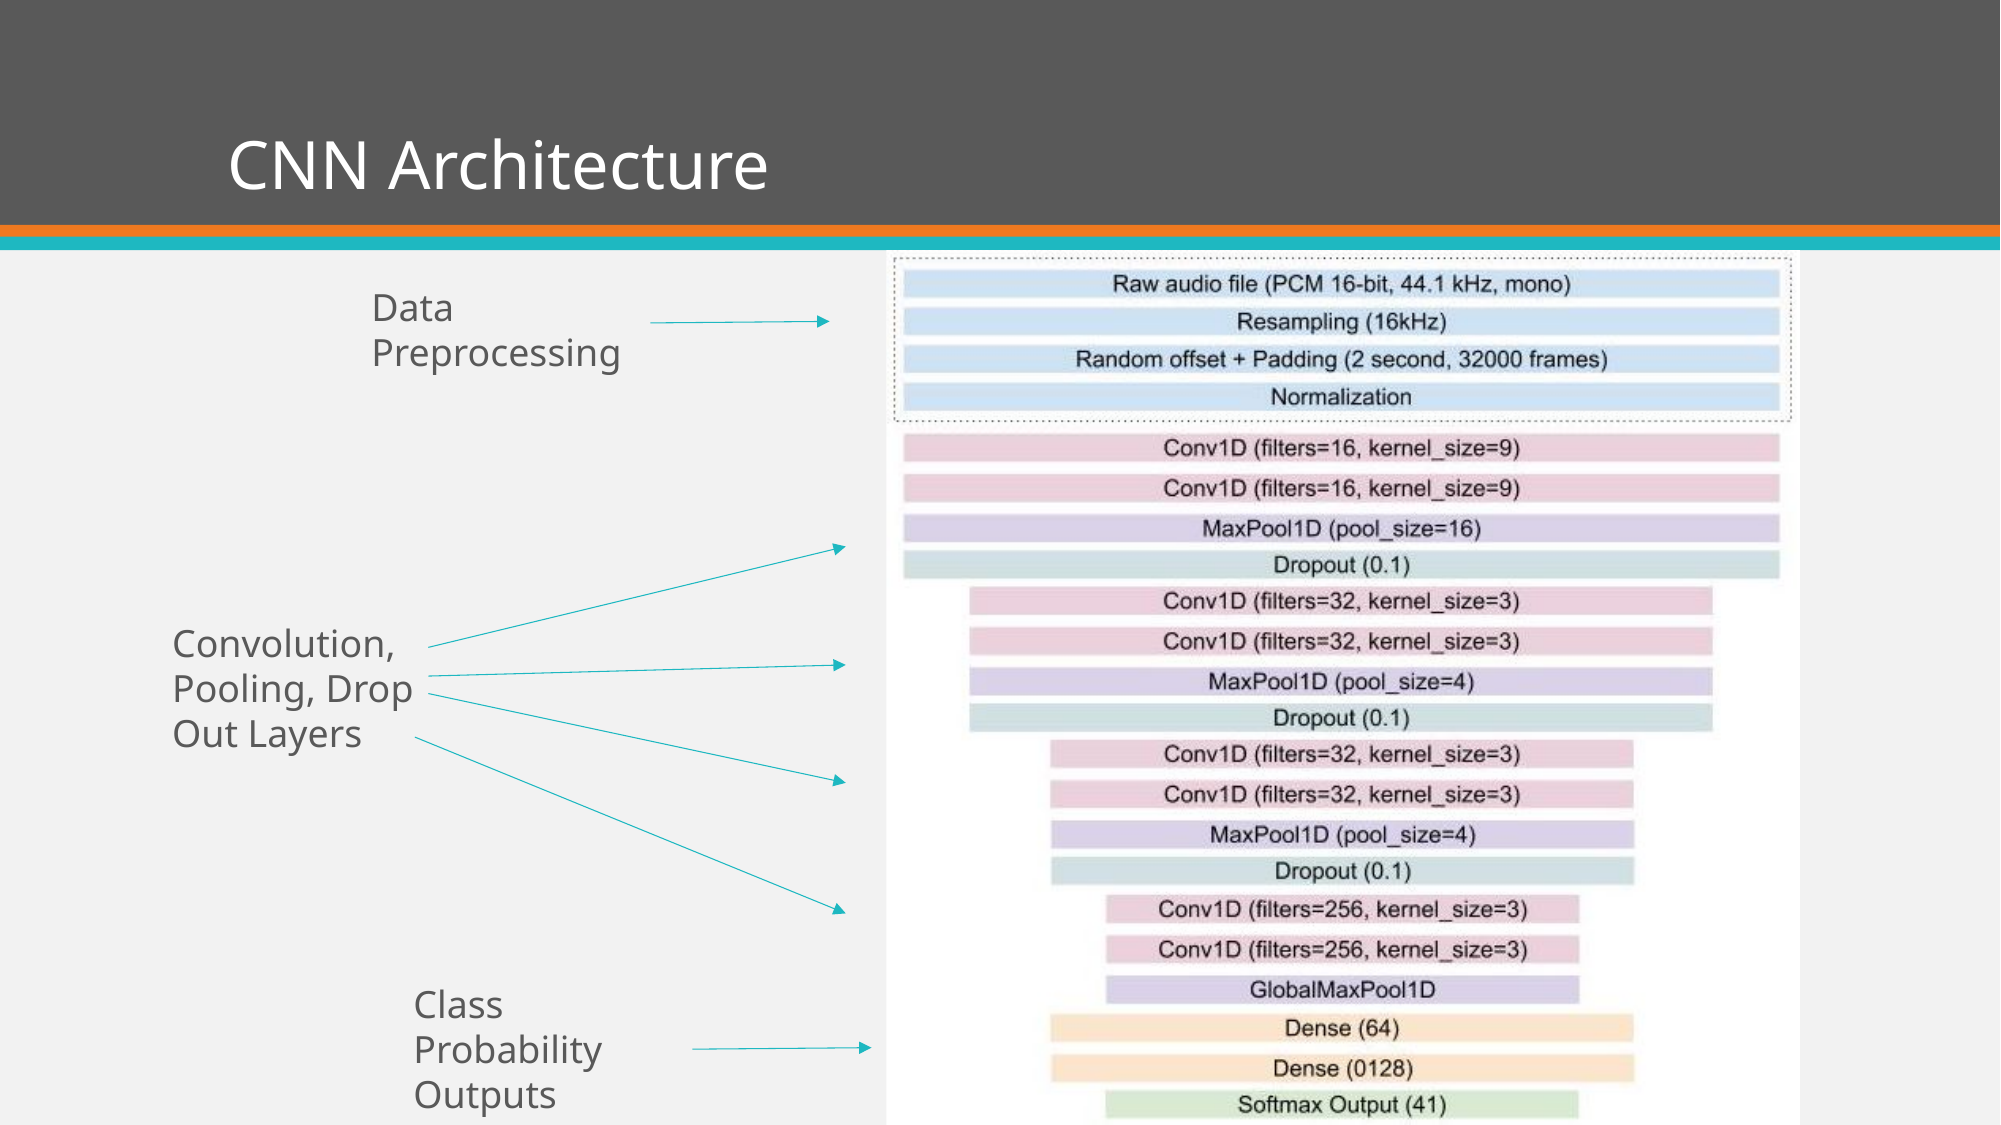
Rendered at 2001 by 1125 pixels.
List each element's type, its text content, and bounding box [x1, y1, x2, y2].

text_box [428, 546, 846, 648]
text_box Data Preprocessing [356, 276, 651, 382]
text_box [428, 693, 846, 737]
text_box Class Probability Outputs [398, 973, 693, 1124]
text_box Convolution, Pooling, Drop Out Layers [157, 612, 452, 762]
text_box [414, 737, 846, 914]
title CNN Architecture [212, 41, 1788, 212]
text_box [428, 664, 846, 677]
picture [886, 250, 1800, 1125]
